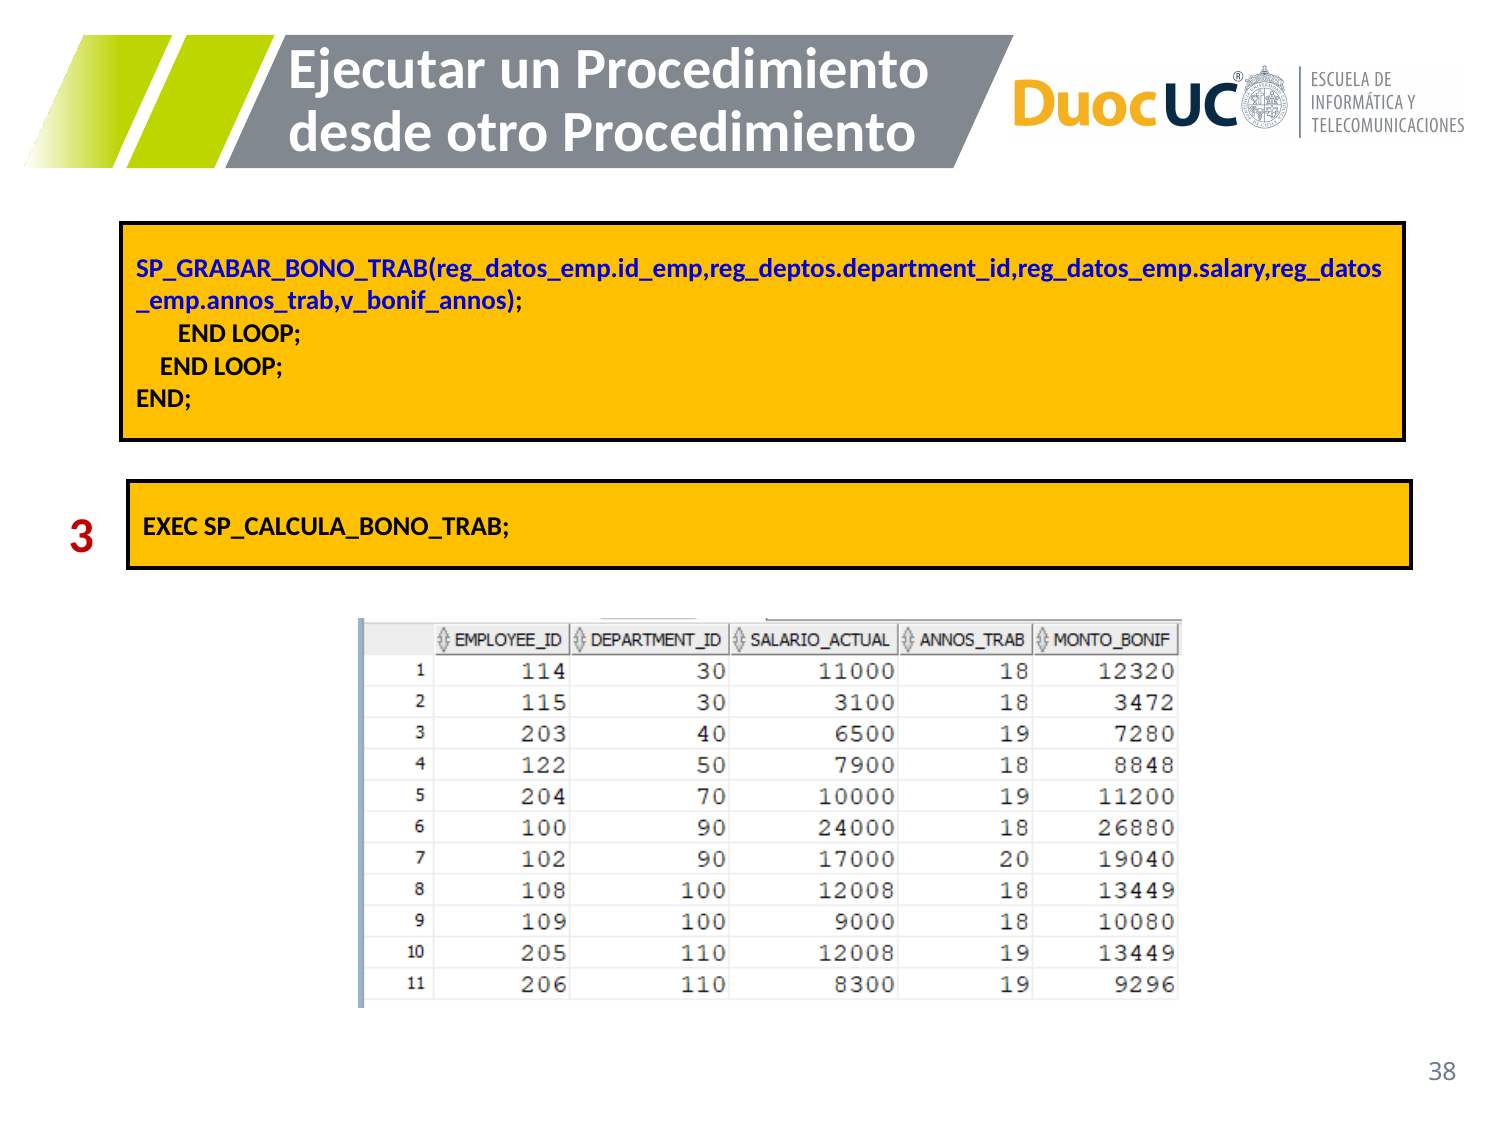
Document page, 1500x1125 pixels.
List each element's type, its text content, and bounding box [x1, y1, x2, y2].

picture [1013, 63, 1465, 140]
text_box 3 [53, 494, 204, 645]
title Ejecutar un Procedimiento desde otro Procedimiento [274, 34, 978, 169]
text_box EXEC SP_CALCULA_BONO_TRAB; [128, 480, 1412, 568]
picture [357, 618, 1182, 1008]
text_box SP_GRABAR_BONO_TRAB(reg_datos_emp.id_emp,reg_deptos.department_id,reg_datos_emp.salary,reg_datos_emp.annos_trab,v_bonif_annos); END LOOP; END LOOP; END; [121, 223, 1405, 441]
